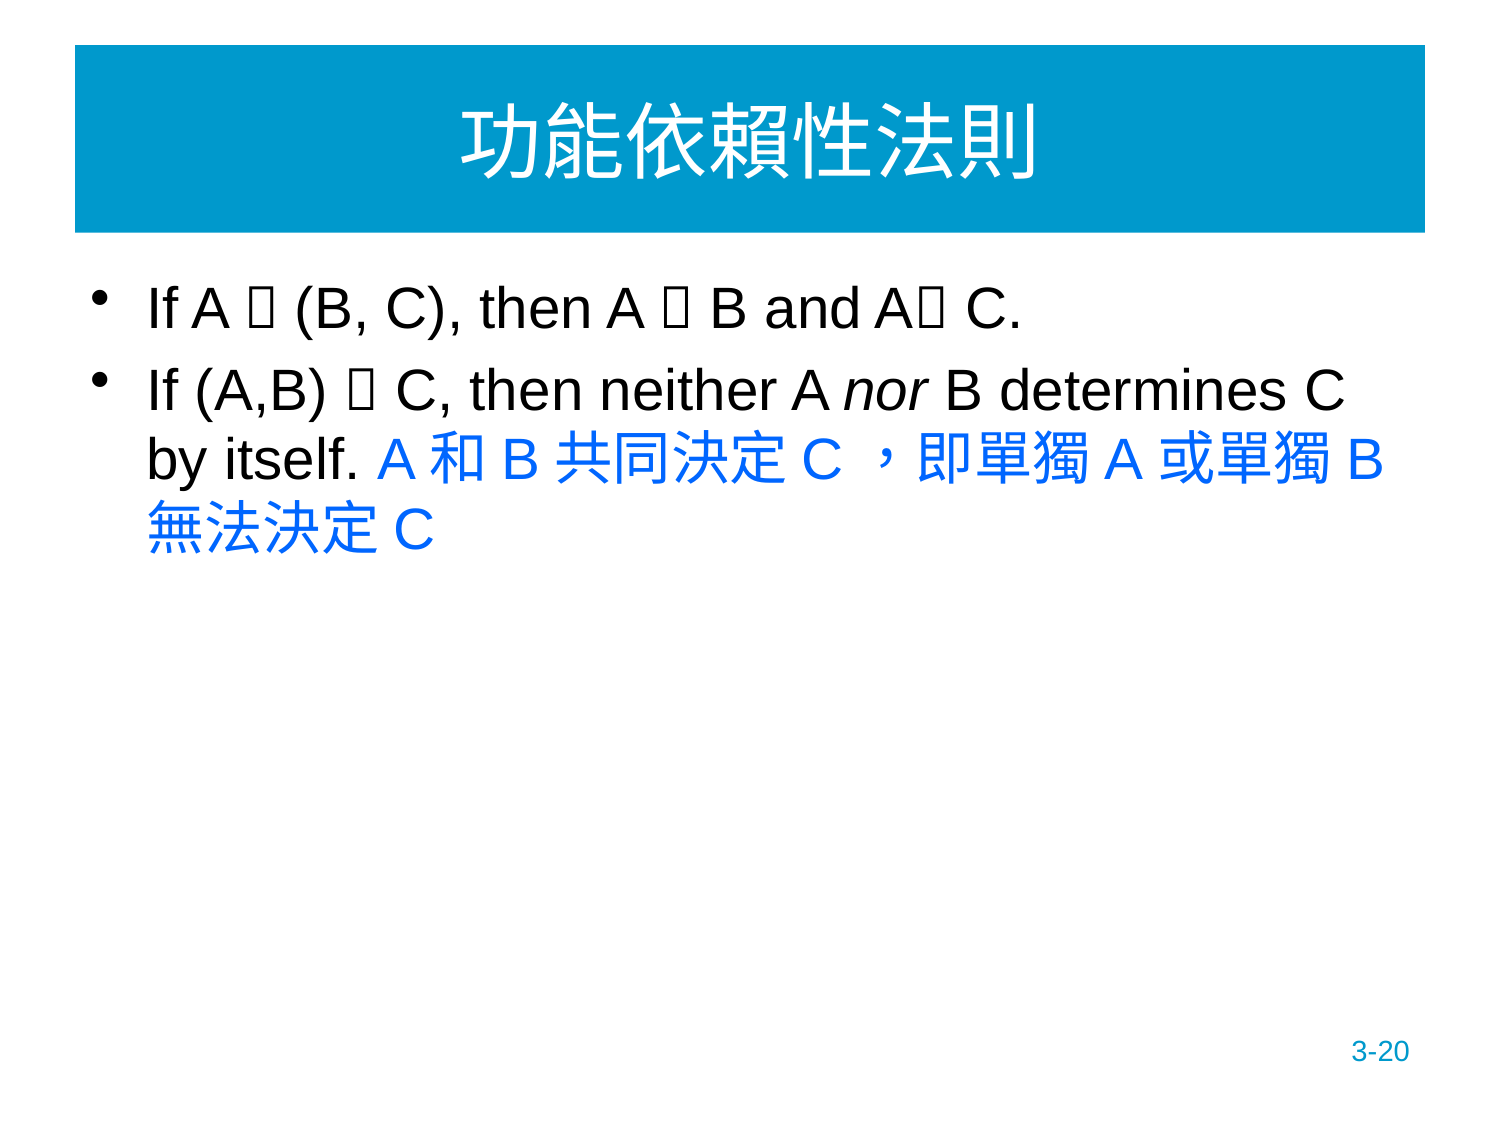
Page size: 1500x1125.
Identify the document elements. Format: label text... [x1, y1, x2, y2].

slide_number 3-20 [1074, 1024, 1426, 1103]
list If A  (B, C), then A  B and A C. If (A,B)  C, then neither A nor B determines C by itself. A和B共同決定C，即單獨A或單獨B無法決定C [75, 262, 1425, 1005]
title 功能依賴性法則 [75, 45, 1425, 233]
